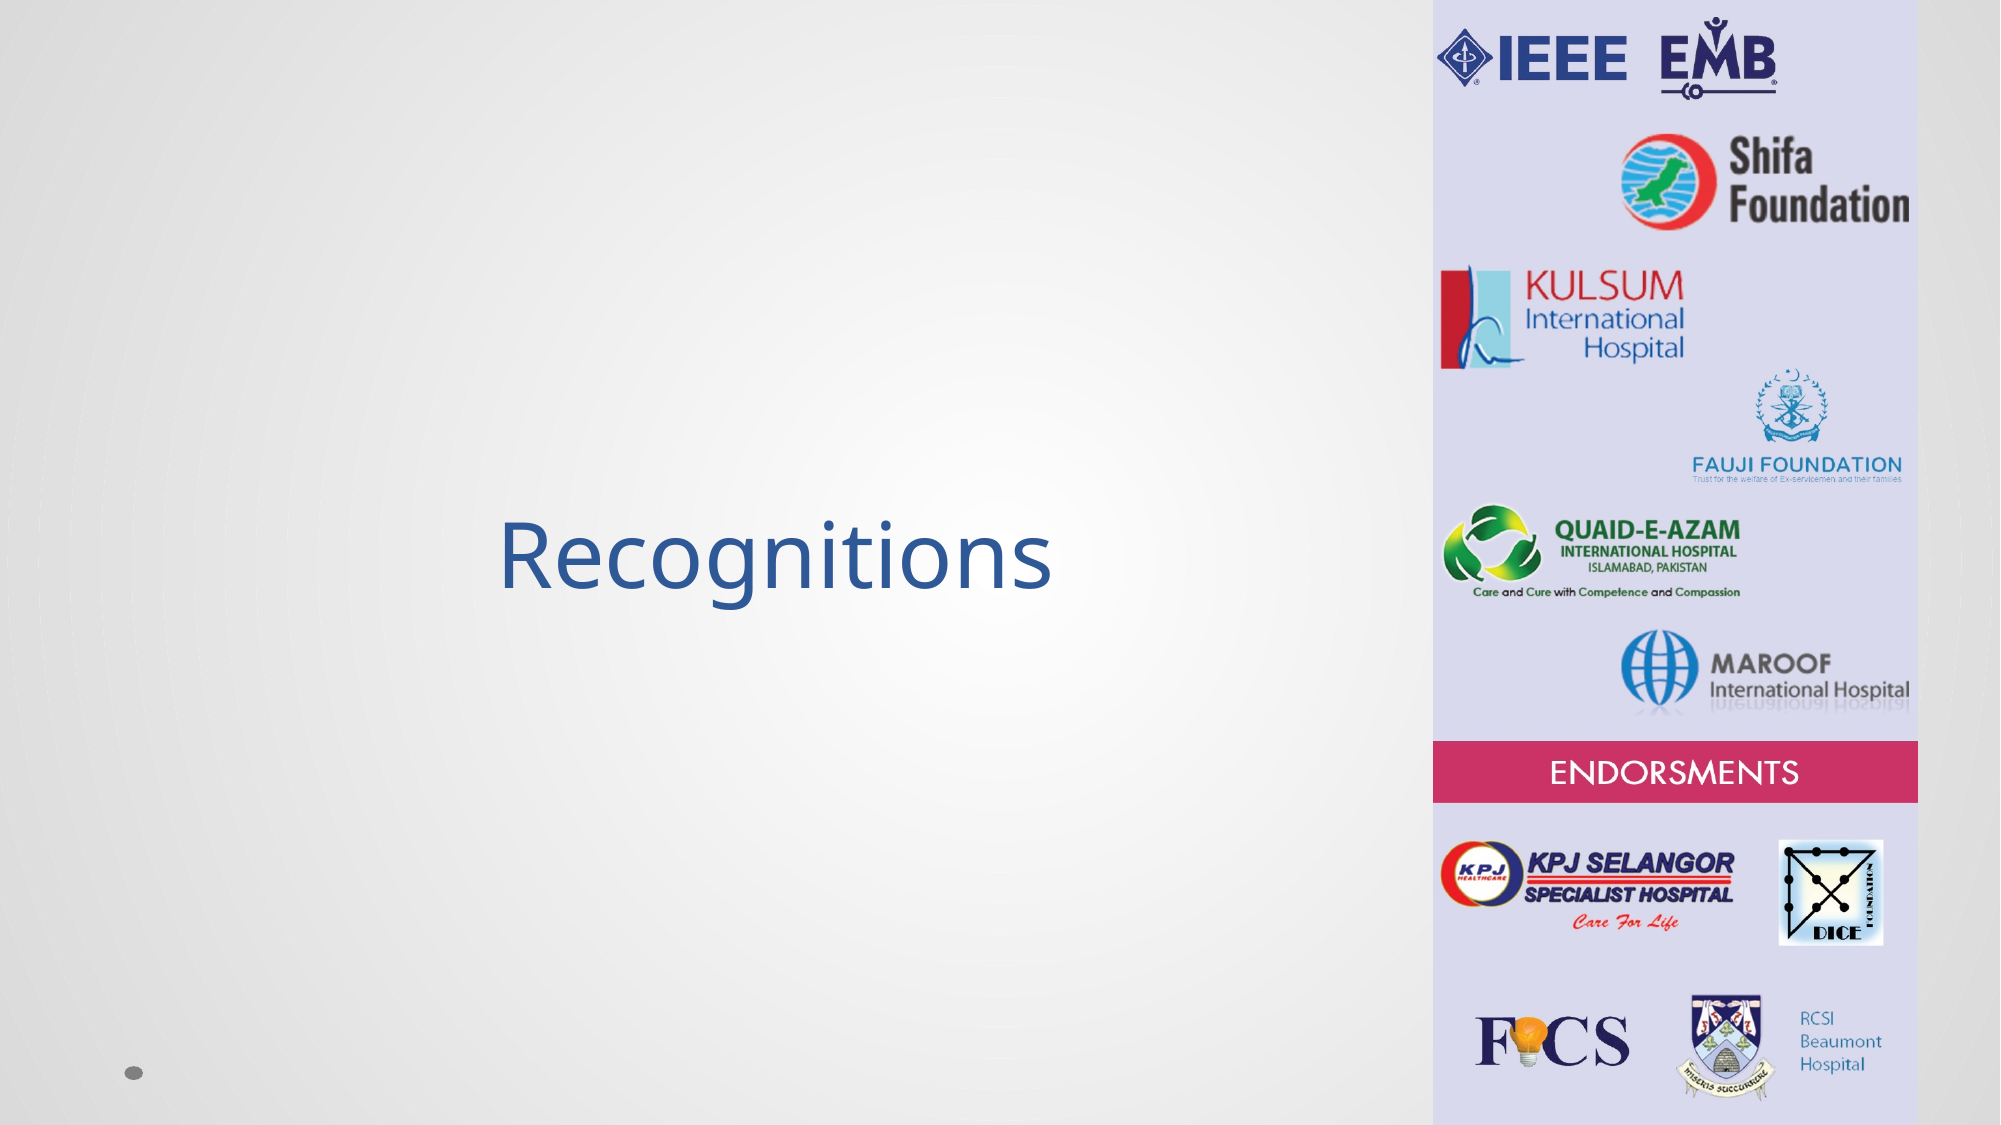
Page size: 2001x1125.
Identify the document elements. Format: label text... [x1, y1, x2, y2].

picture [1432, 0, 1918, 1125]
title Recognitions [0, 474, 1427, 615]
